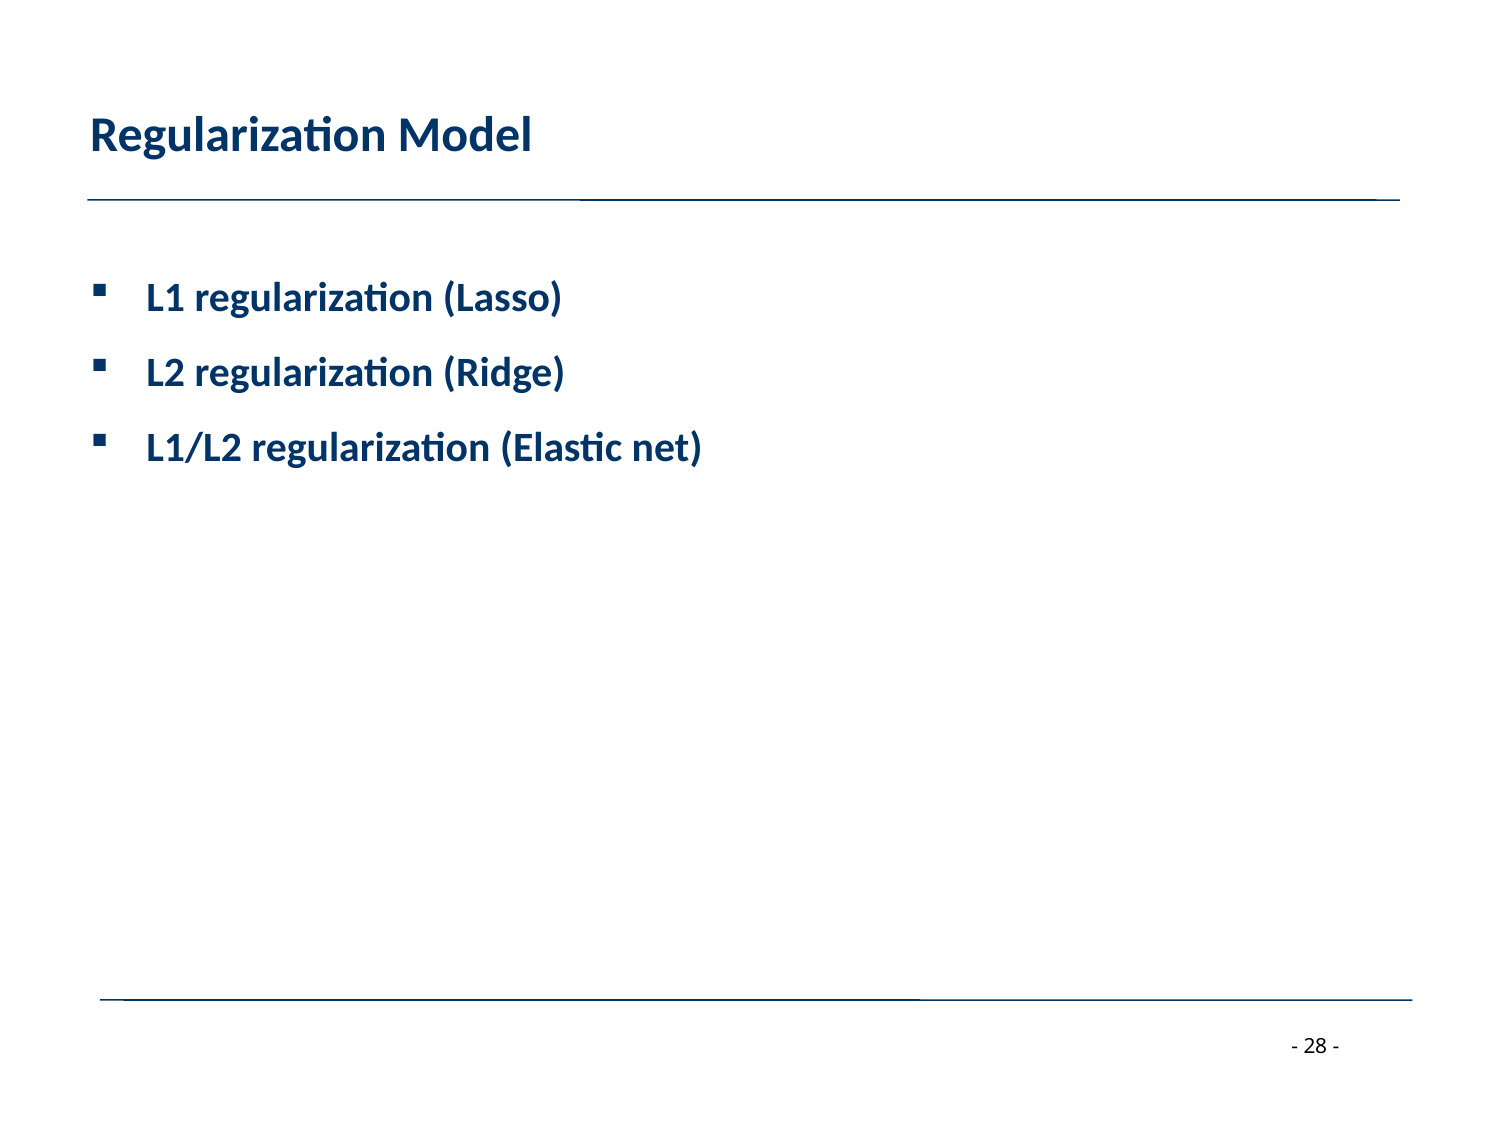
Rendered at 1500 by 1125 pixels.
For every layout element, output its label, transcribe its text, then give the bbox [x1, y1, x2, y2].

list L1 regularization (Lasso) L2 regularization (Ridge) L1/L2 regularization (Elastic net) [75, 262, 1425, 1005]
title Regularization Model [75, 37, 1425, 225]
